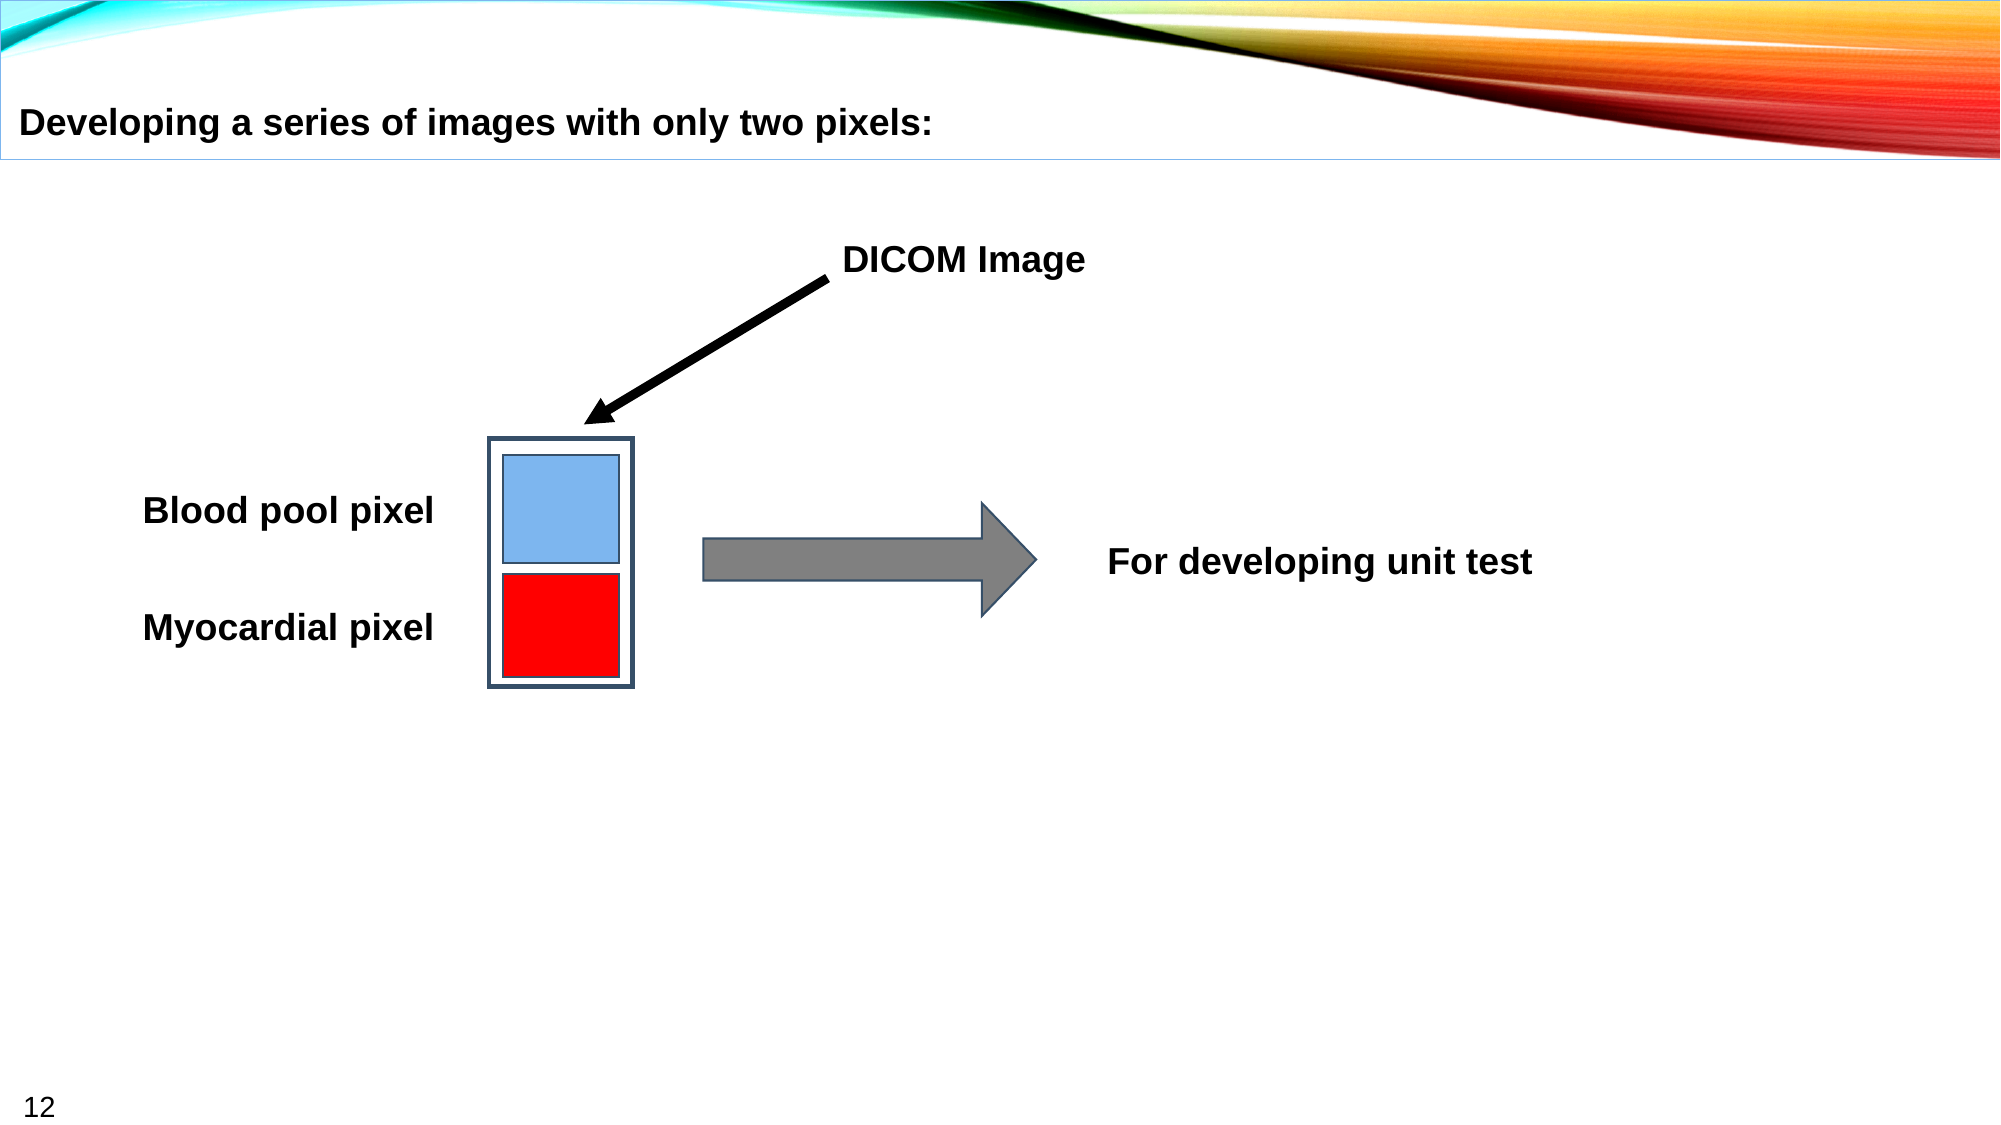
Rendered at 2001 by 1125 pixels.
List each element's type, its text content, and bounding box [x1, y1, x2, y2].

text_box For developing unit test [1092, 529, 1589, 589]
slide_number 12 [0, 1080, 71, 1125]
text_box [488, 438, 634, 687]
picture [0, 0, 2000, 160]
text_box Myocardial pixel [127, 595, 460, 655]
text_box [583, 277, 828, 425]
text_box Blood pool pixel [127, 478, 460, 539]
text_box [702, 500, 1038, 619]
text_box DICOM Image [827, 227, 1136, 288]
